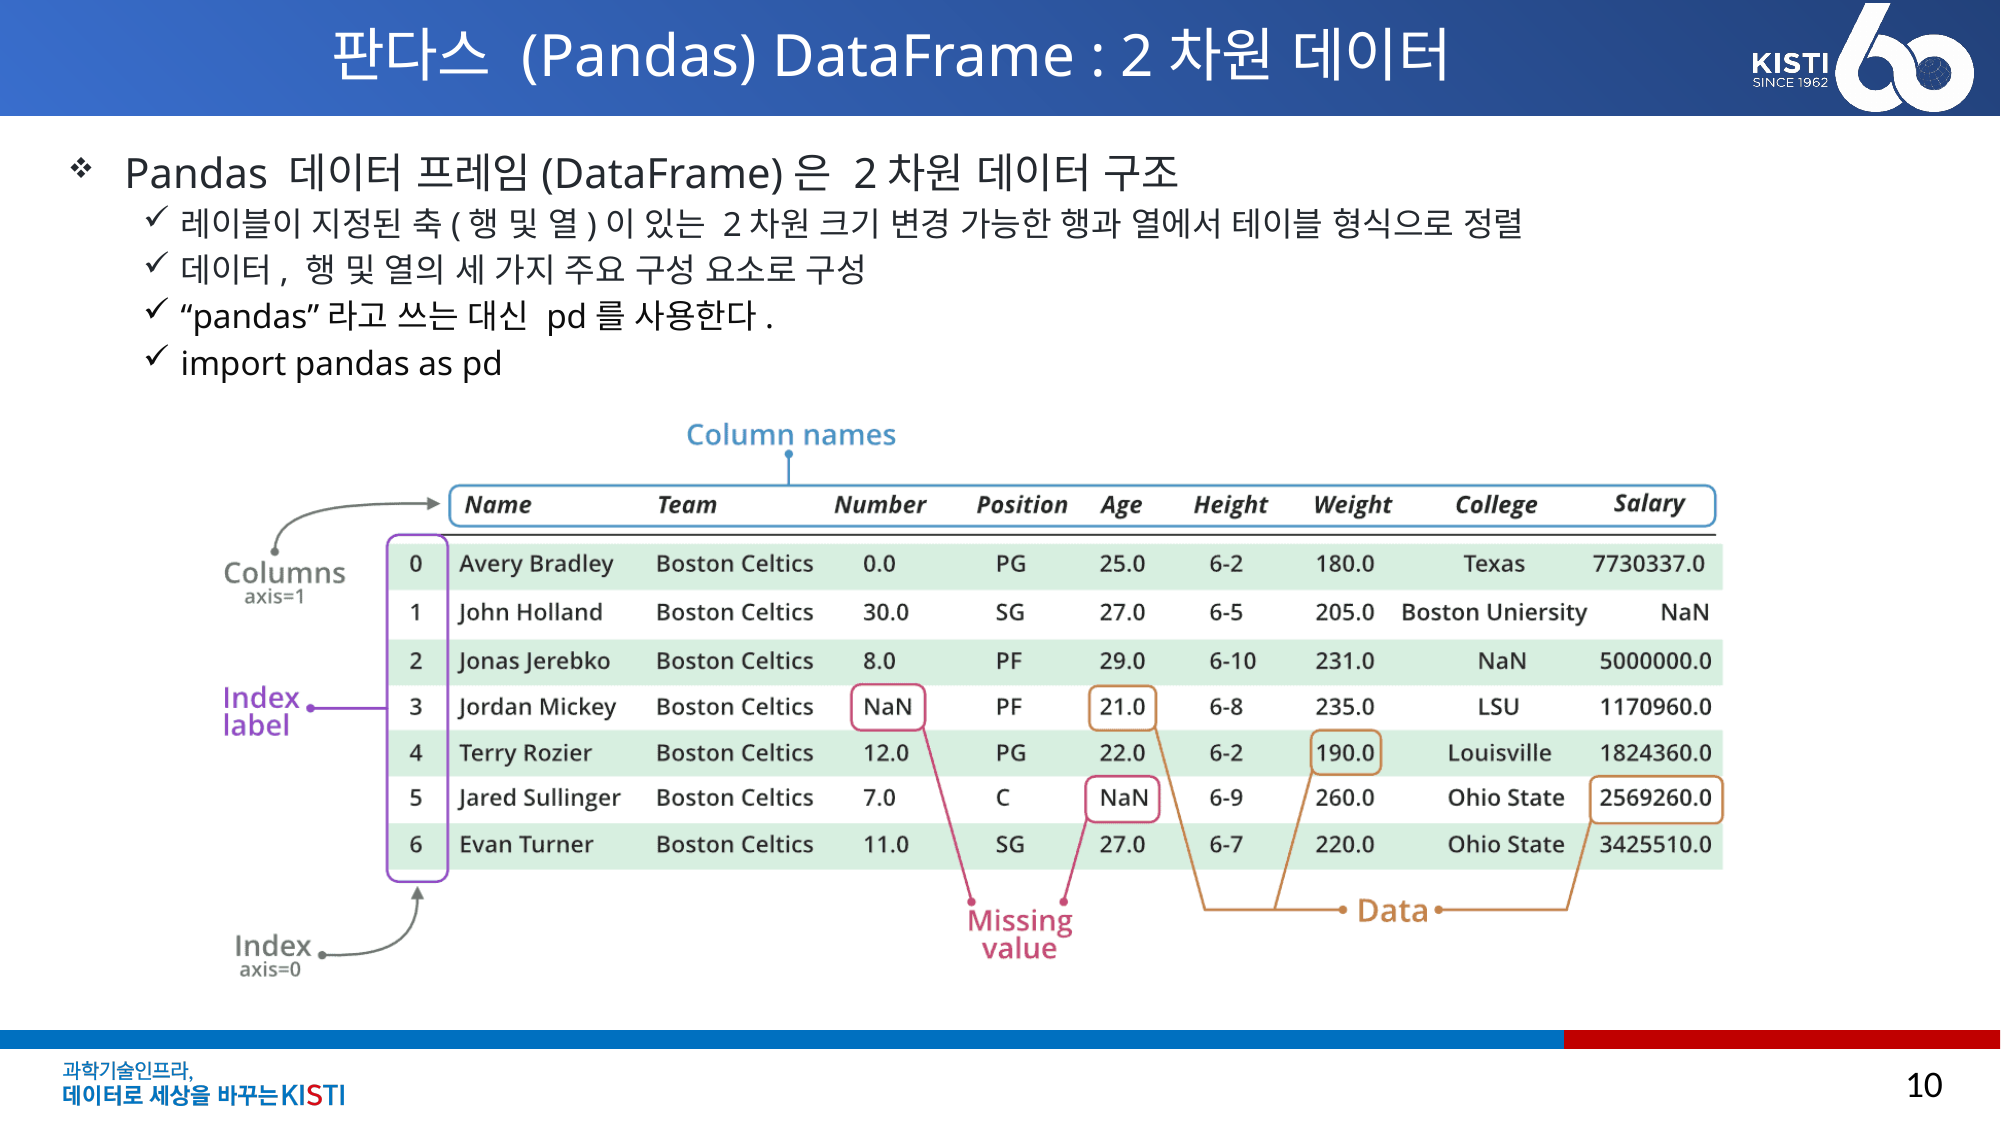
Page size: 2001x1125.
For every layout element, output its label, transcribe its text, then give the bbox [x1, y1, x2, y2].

picture [188, 398, 1746, 987]
slide_number 10 [1605, 1053, 1958, 1113]
title 판다스 (Pandas) DataFrame : 2차원 데이터 [63, 0, 1720, 116]
picture [1753, 3, 1974, 112]
picture [63, 1061, 344, 1106]
list Pandas 데이터 프레임(DataFrame)은 2차원 데이터 구조 레이블이 지정된 축(행 및 열)이 있는 2차원 크기 변경 가능한 행과 열에서 테이블 형식으로 정렬 데이터, 행 및 열의 세 가지 주요 구성 요소로 구성 “pandas”라고 쓰는 대신 pd를 사용한다. import pandas as pd [53, 144, 1947, 1015]
